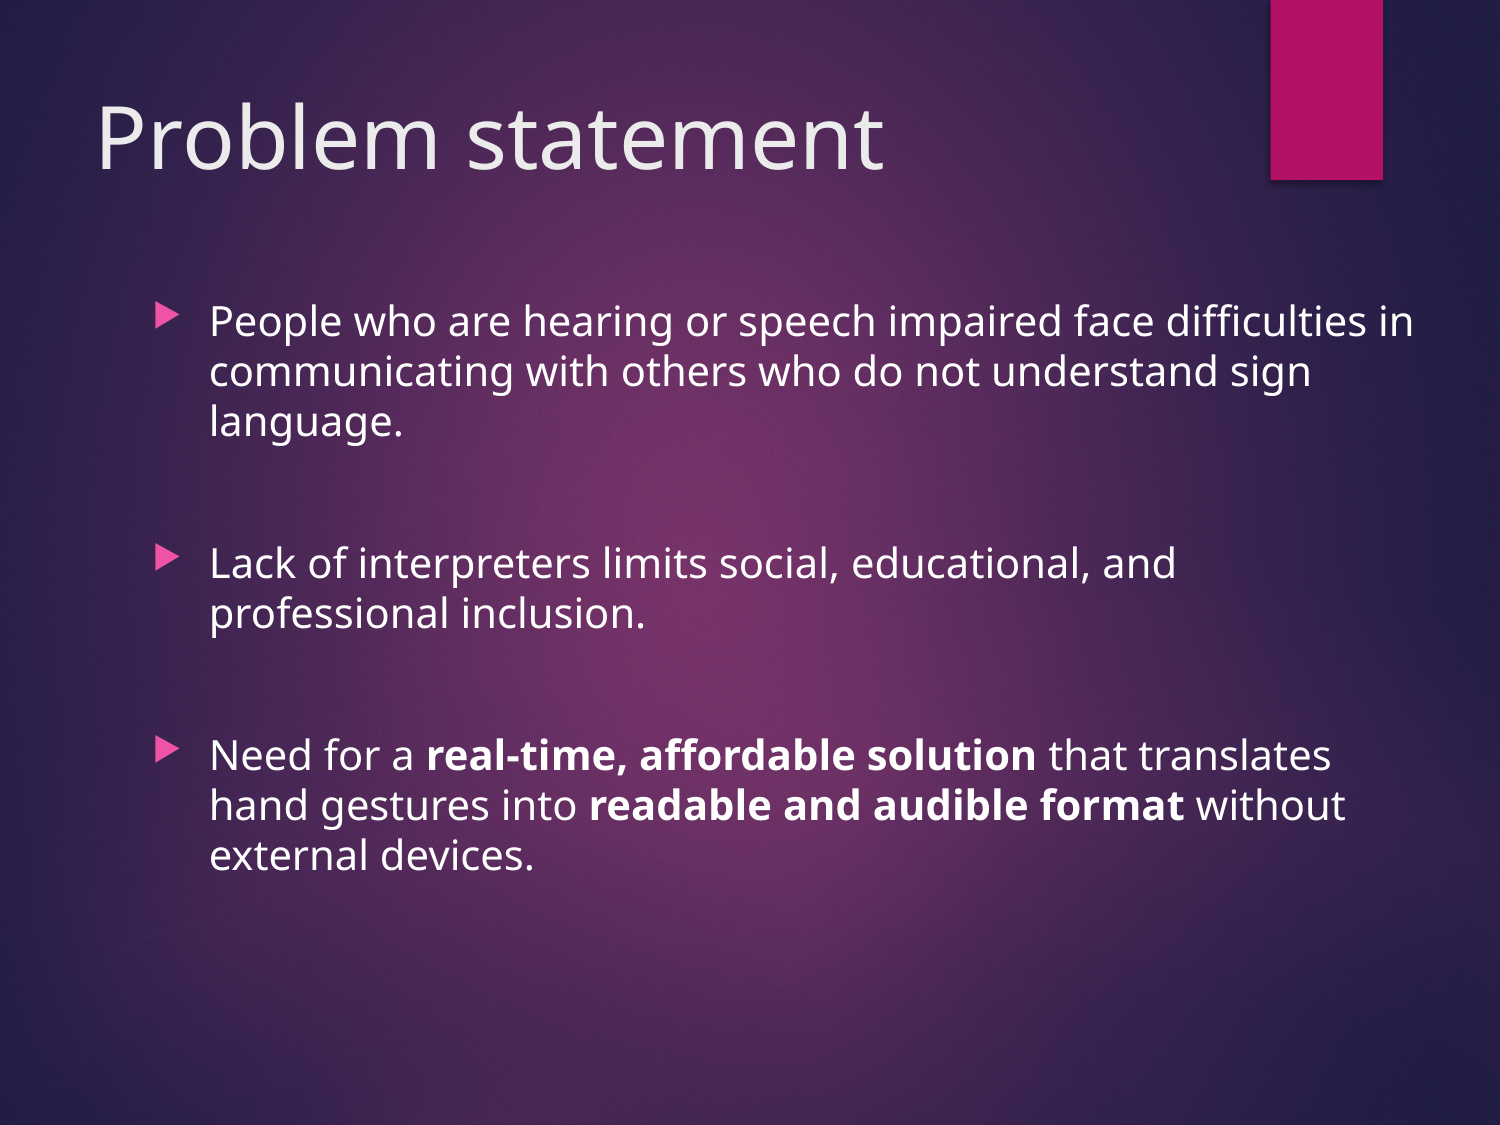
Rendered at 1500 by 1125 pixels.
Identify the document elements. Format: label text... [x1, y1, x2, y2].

title Problem statement [79, 74, 1237, 304]
list People who are hearing or speech impaired face difficulties in communicating with others who do not understand sign language. Lack of interpreters limits social, educational, and professional inclusion. Need for a real-time, affordable solution that translates hand gestures into readable and audible format without external devices. [137, 287, 1440, 976]
